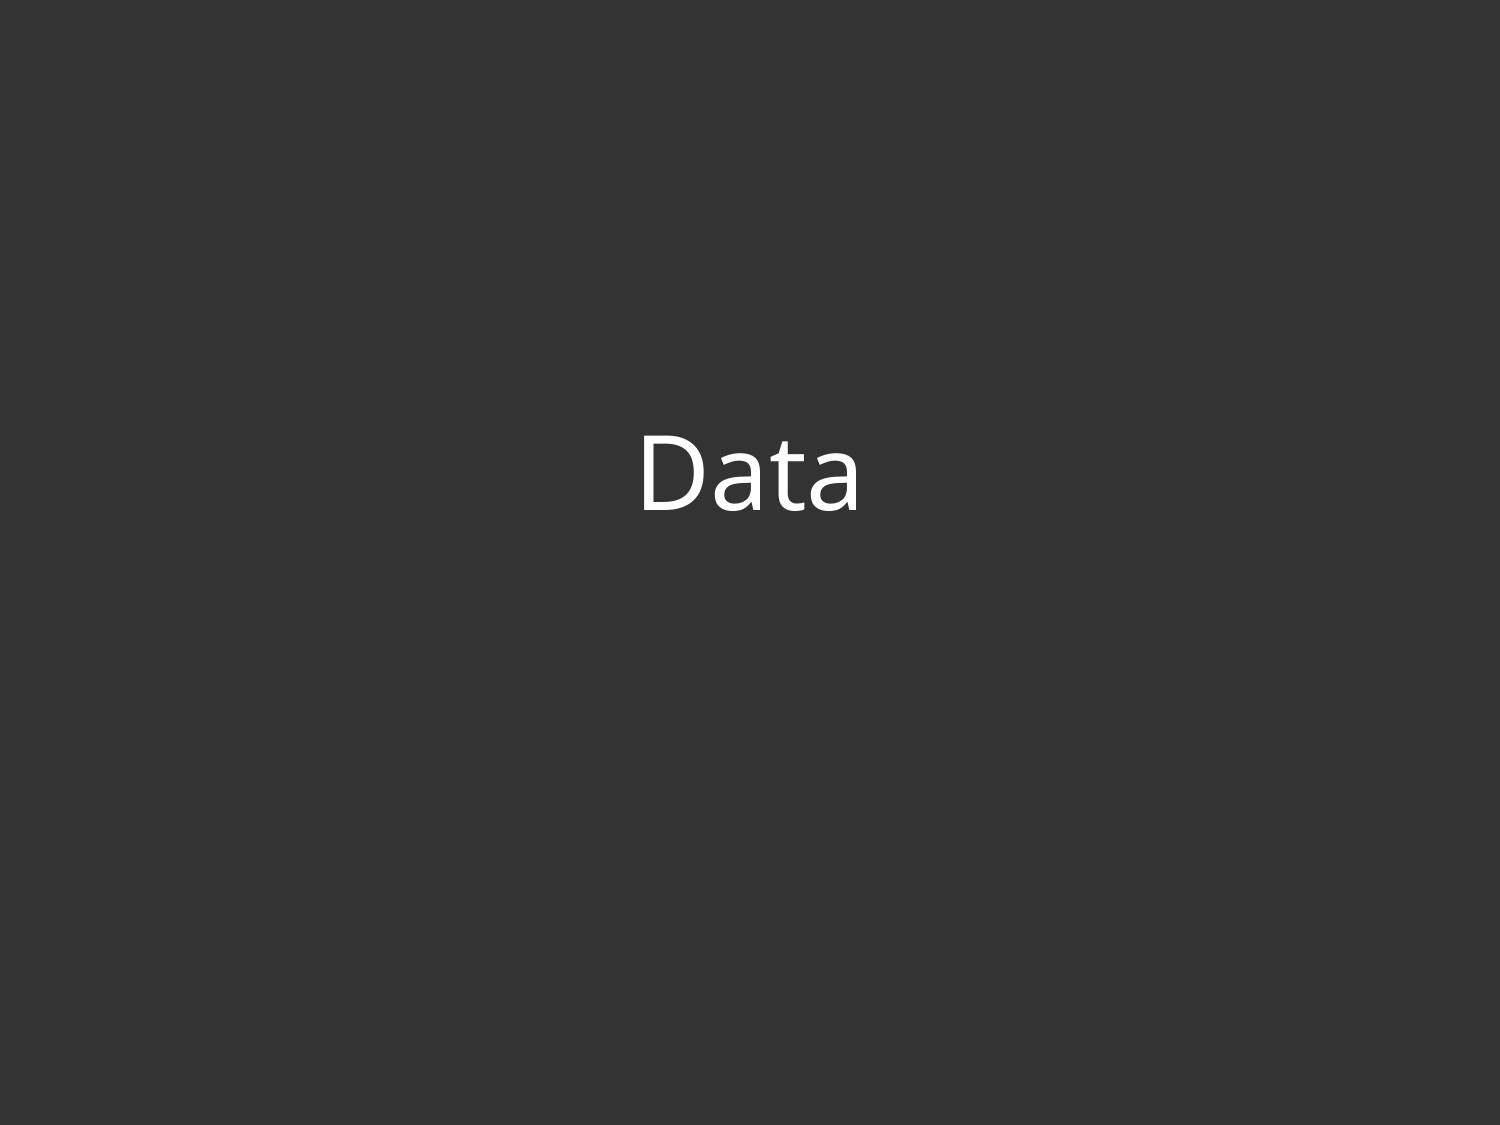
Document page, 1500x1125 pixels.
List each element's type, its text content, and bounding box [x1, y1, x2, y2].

title Data [0, 224, 1500, 713]
